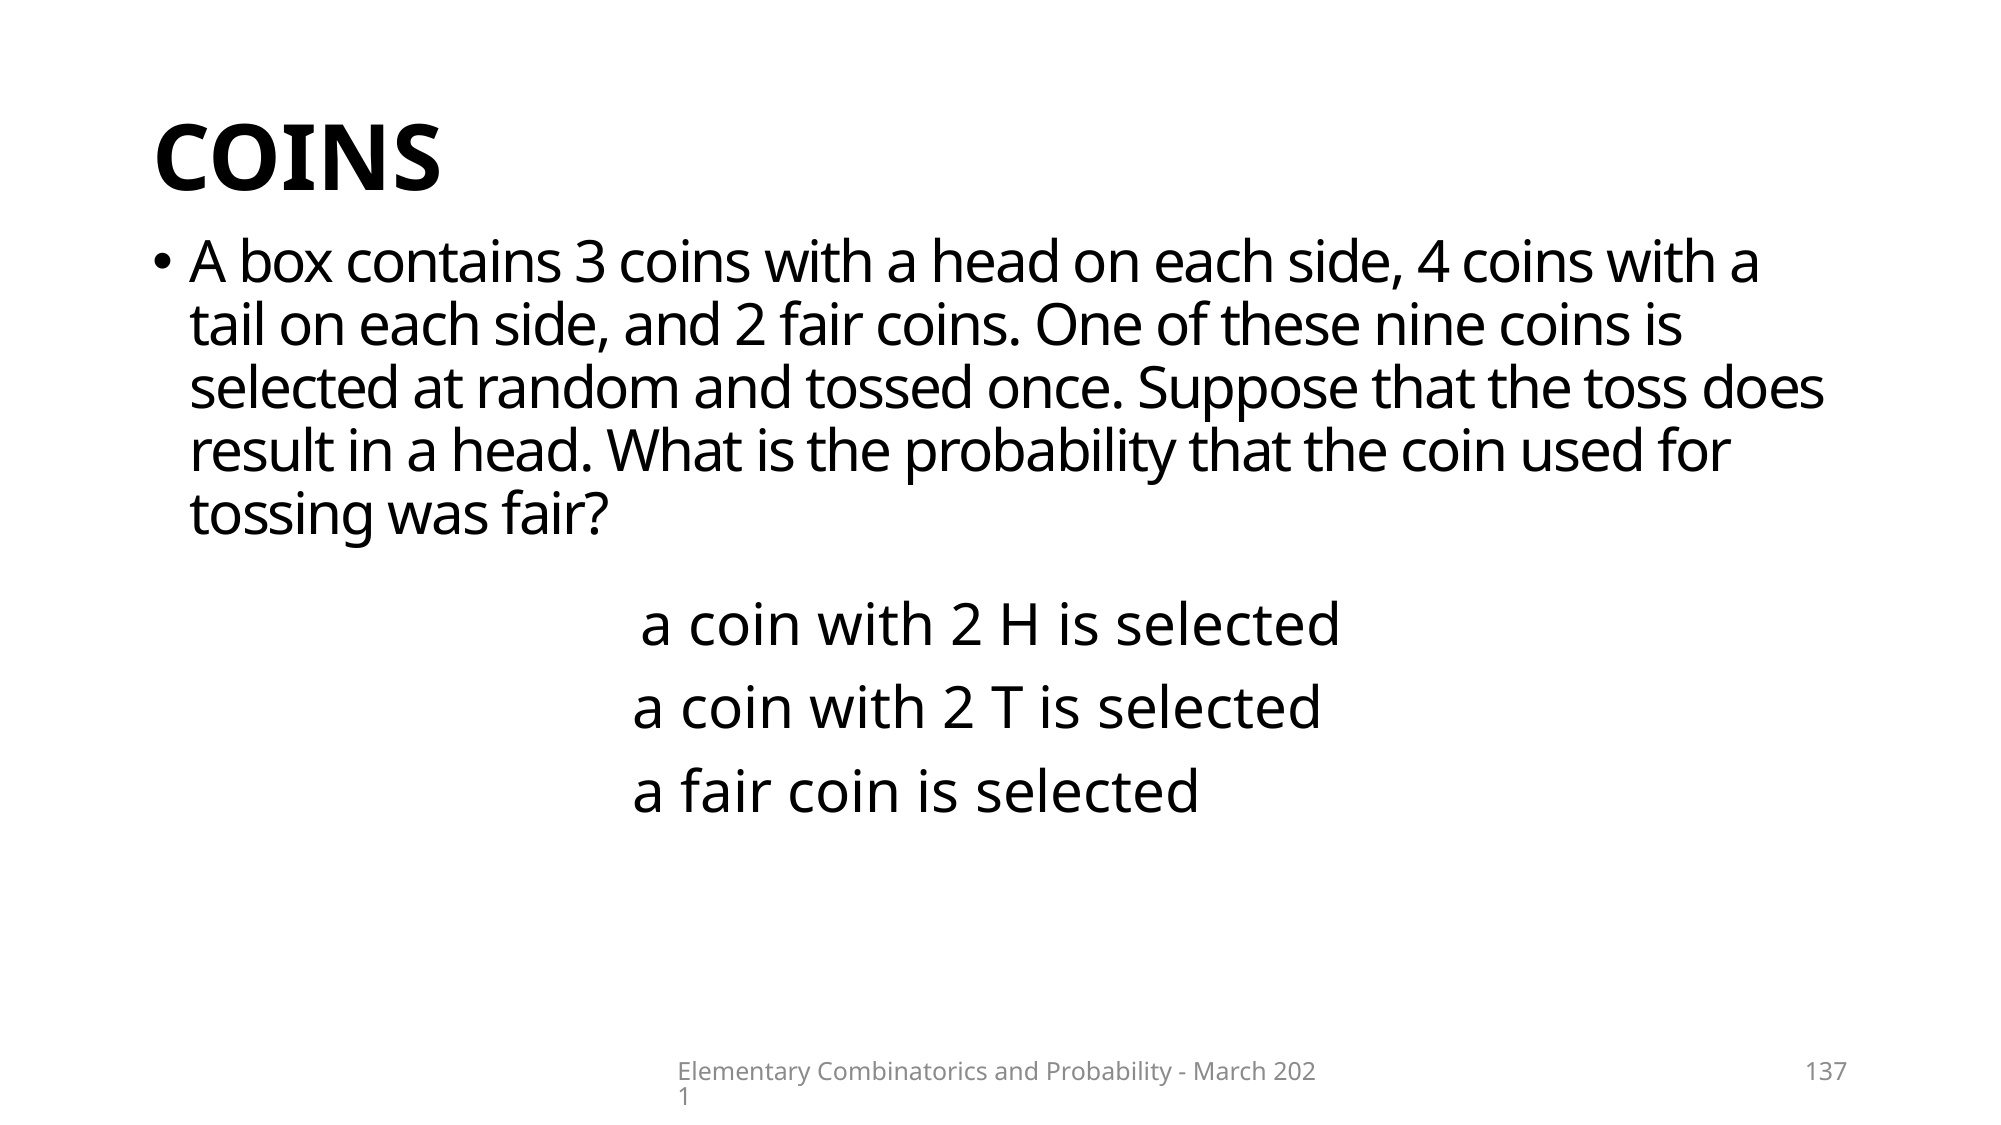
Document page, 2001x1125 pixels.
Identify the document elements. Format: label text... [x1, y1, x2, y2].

title coins [137, 52, 1863, 270]
slide_number 137 [1412, 1042, 1863, 1103]
footer Elementary Combinatorics and Probability - March 2021 [662, 1042, 1338, 1103]
